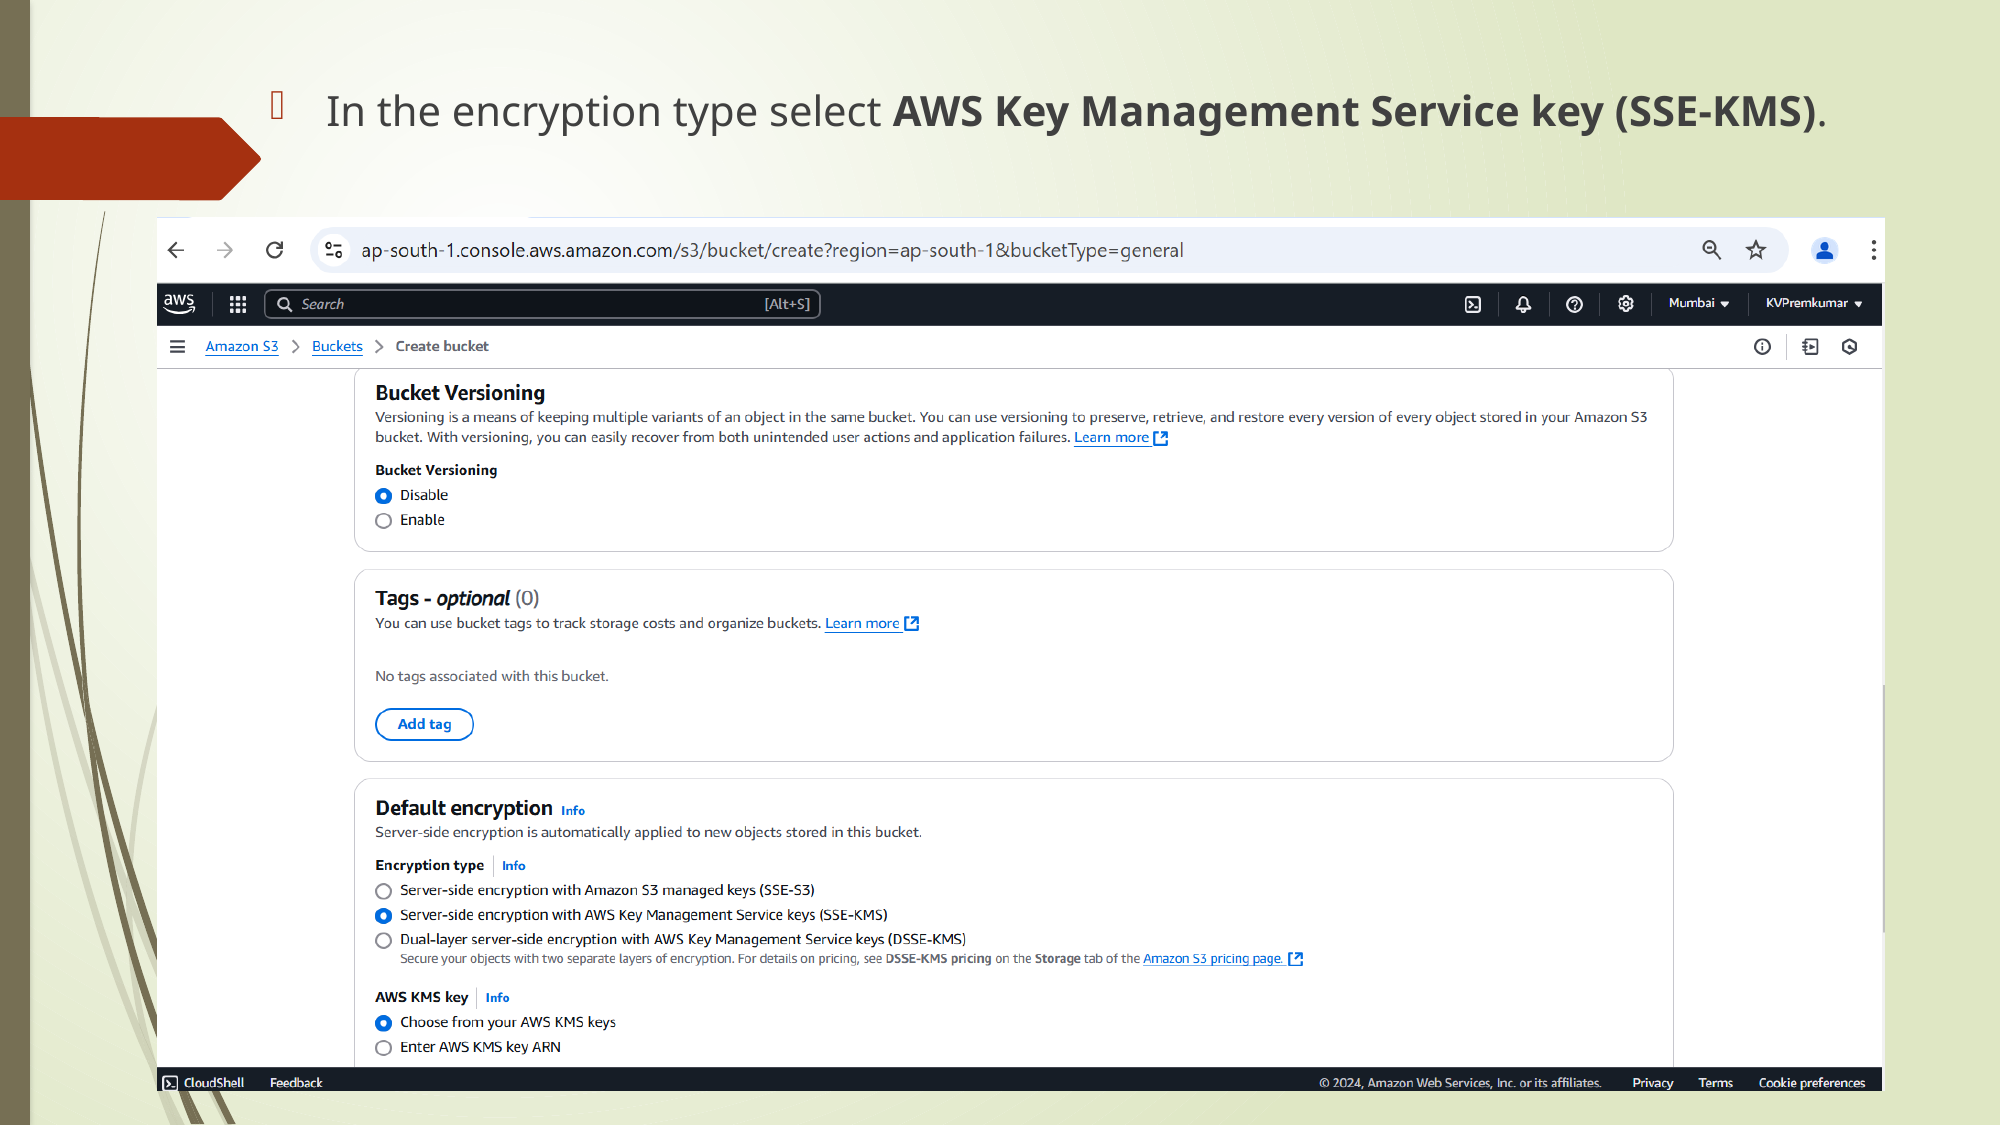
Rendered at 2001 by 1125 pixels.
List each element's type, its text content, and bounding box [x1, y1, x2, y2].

text_box In the encryption type select AWS Key Management Service key (SSE-KMS). [255, 76, 1885, 217]
picture [156, 217, 1886, 1091]
